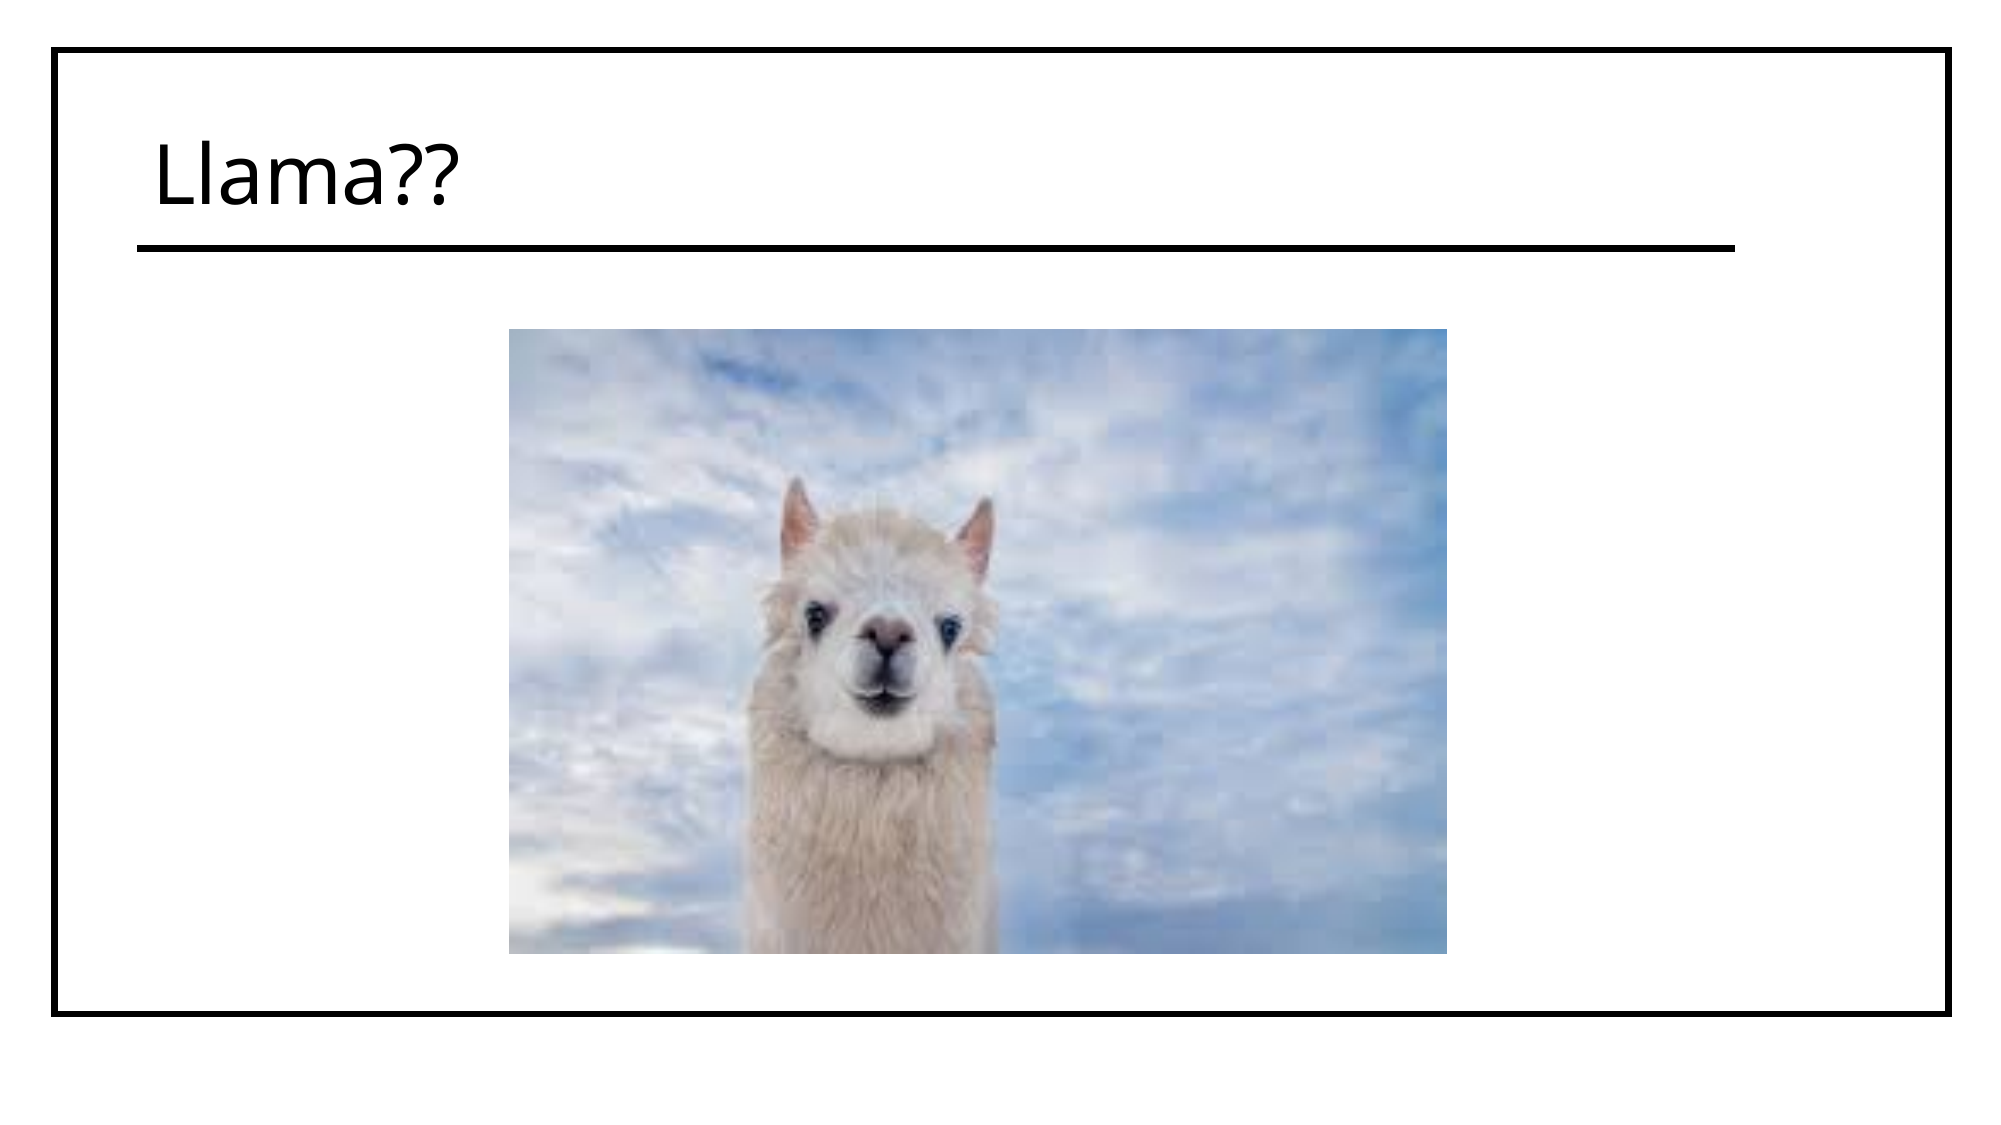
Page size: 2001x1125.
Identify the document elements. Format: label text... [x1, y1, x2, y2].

title Llama?? [137, 68, 1863, 287]
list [509, 329, 1447, 954]
